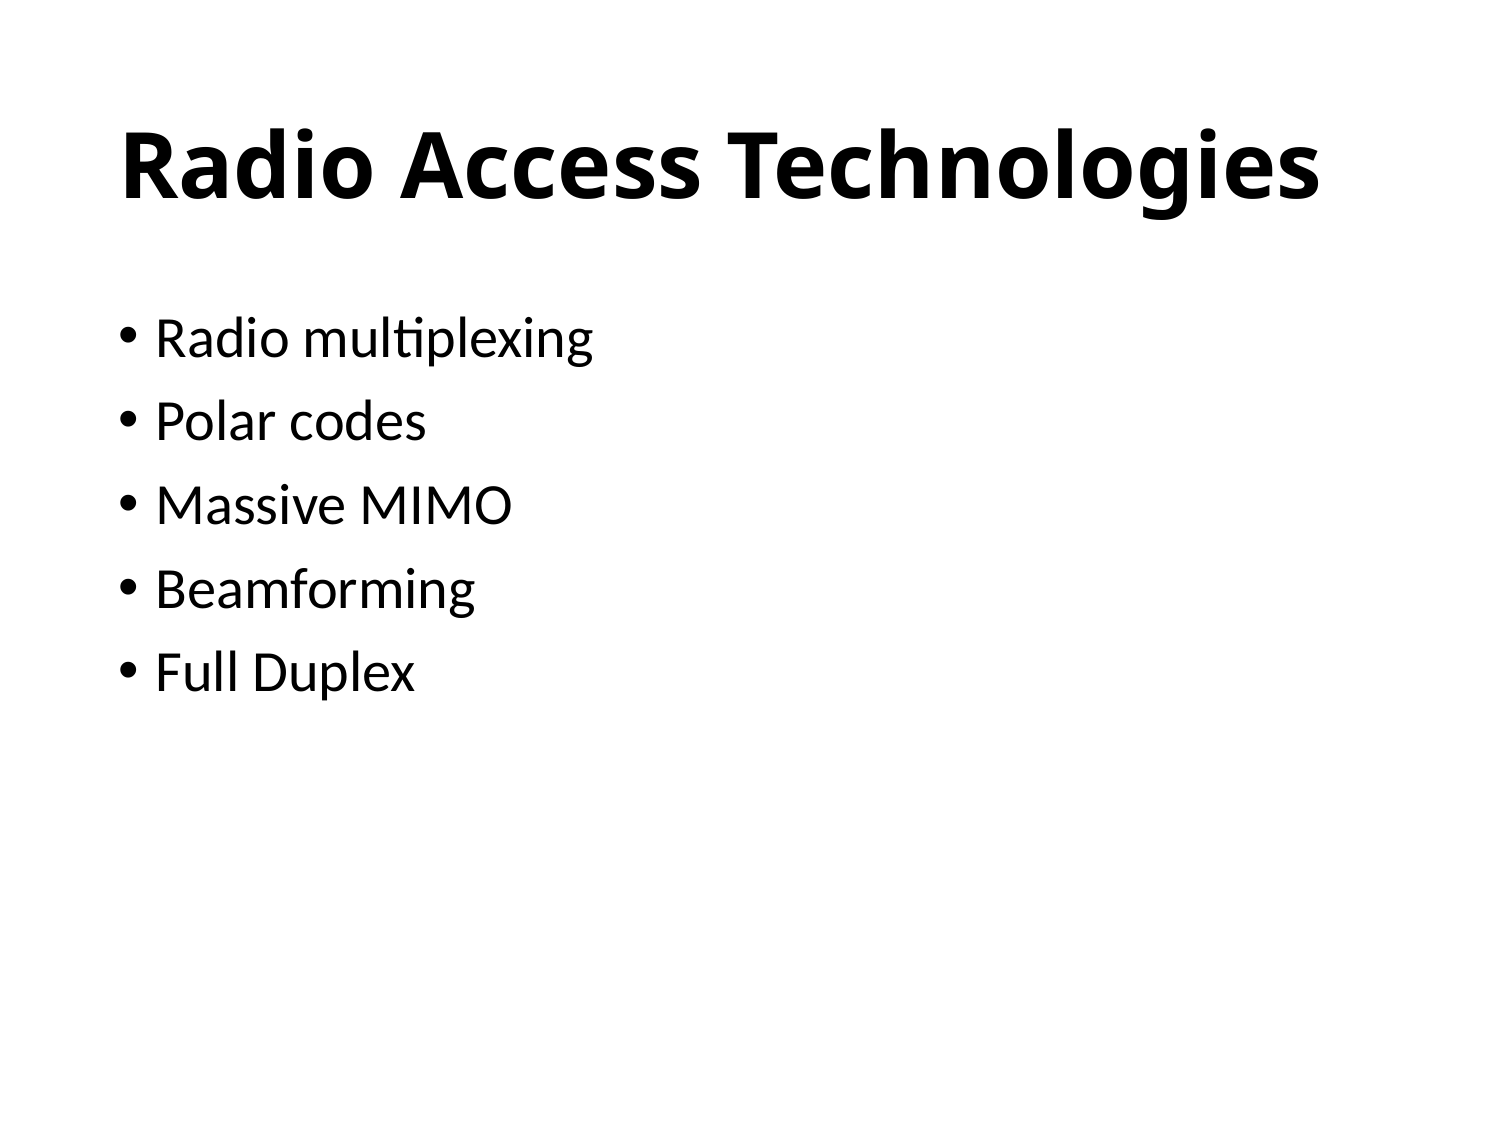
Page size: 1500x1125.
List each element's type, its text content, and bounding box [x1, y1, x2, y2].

title Radio Access Technologies [103, 59, 1397, 278]
list Radio multiplexing Polar codes Massive MIMO Beamforming Full Duplex [103, 299, 1397, 1014]
